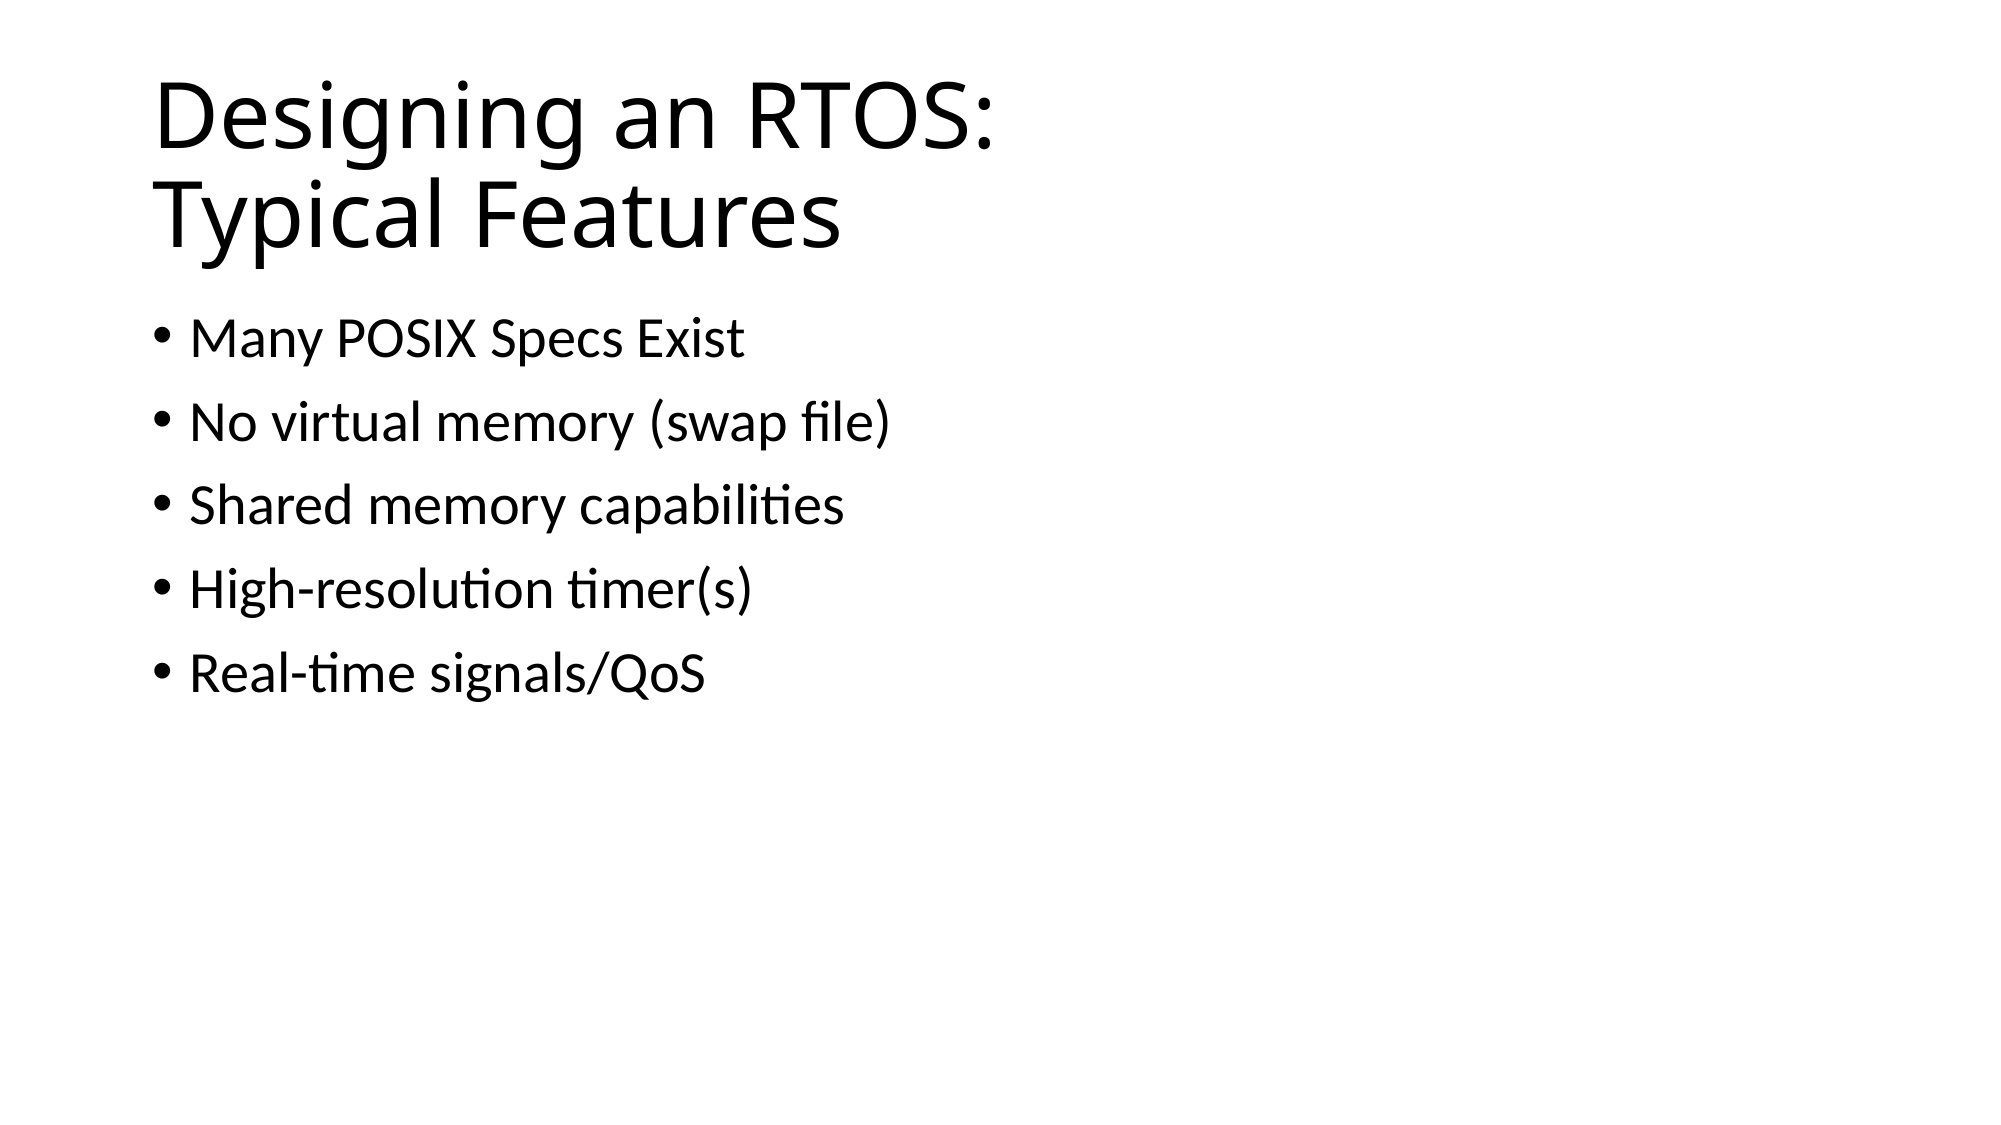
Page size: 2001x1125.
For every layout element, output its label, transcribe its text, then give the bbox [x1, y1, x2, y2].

title Designing an RTOS: Typical Features [137, 59, 1863, 278]
list Many POSIX Specs Exist No virtual memory (swap file) Shared memory capabilities High-resolution timer(s) Real-time signals/QoS [137, 299, 1863, 1014]
